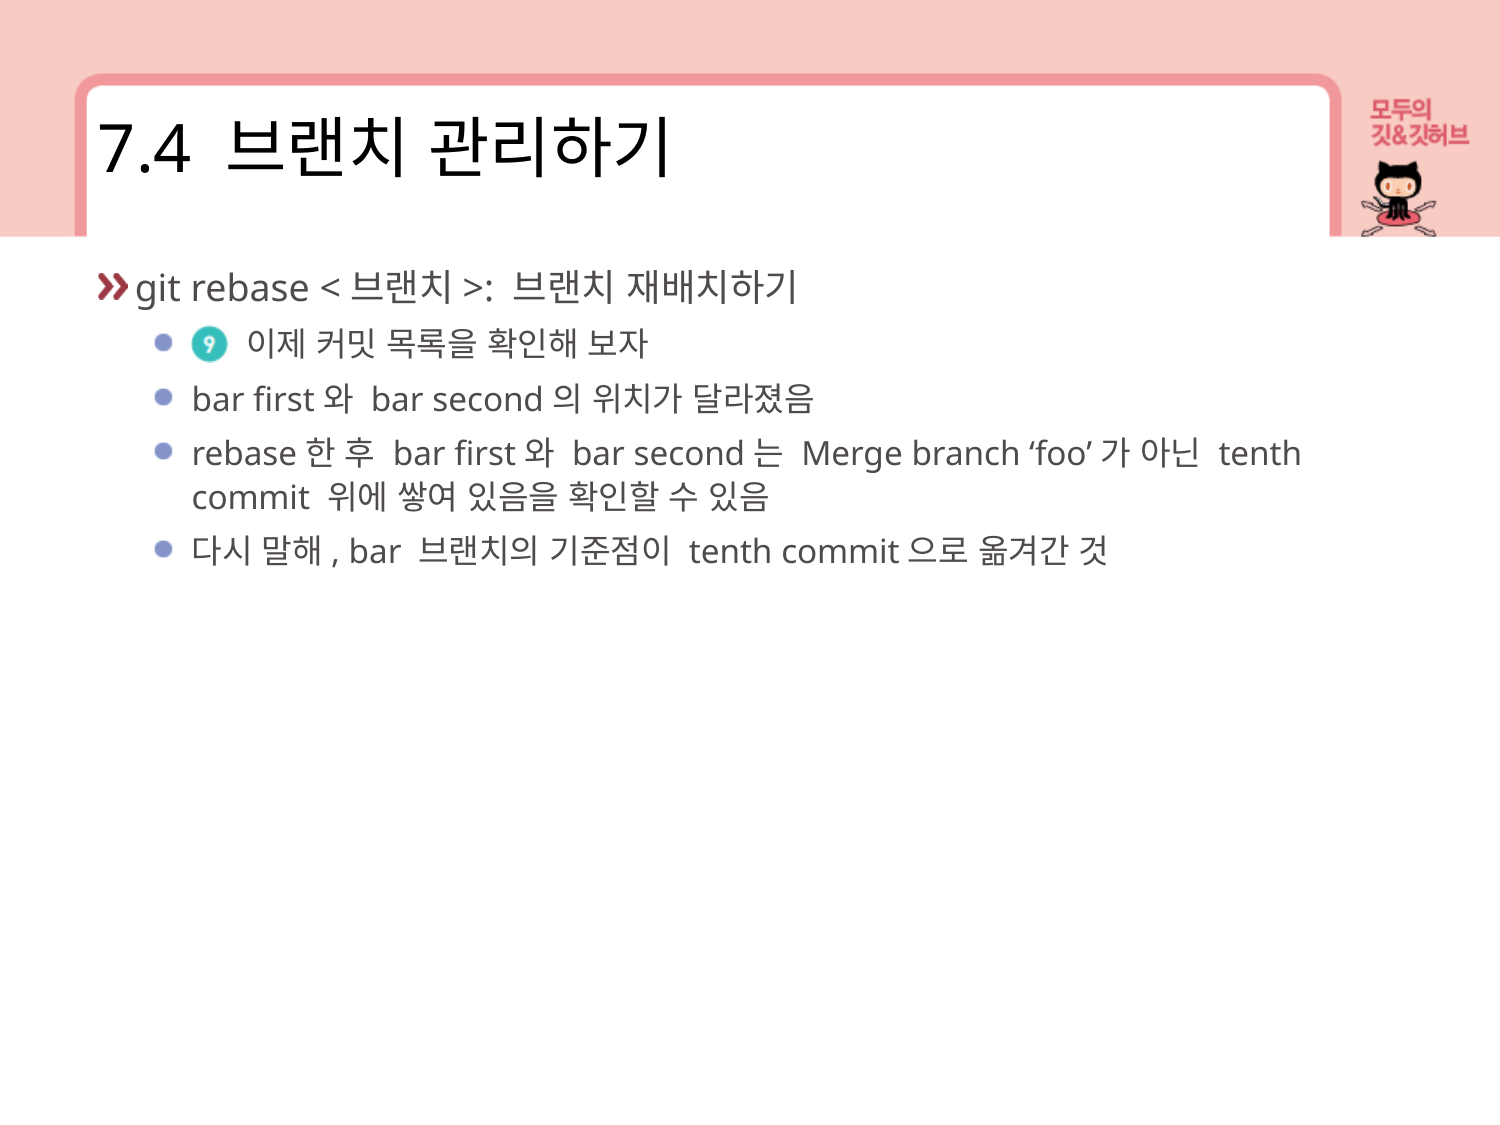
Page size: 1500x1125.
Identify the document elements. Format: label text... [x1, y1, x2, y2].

picture [0, 0, 1500, 1125]
text_box git rebase <브랜치>: 브랜치 재배치하기 이제 커밋 목록을 확인해 보자 bar first와 bar second의 위치가 달라졌음 rebase한 후 bar first와 bar second는 Merge branch ‘foo’가 아닌 tenth commit 위에 쌓여 있음을 확인할 수 있음 다시 말해, bar 브랜치의 기준점이 tenth commit으로 옮겨간 것 [82, 252, 1413, 1067]
text_box 7.4 브랜치 관리하기 [82, 61, 1413, 193]
